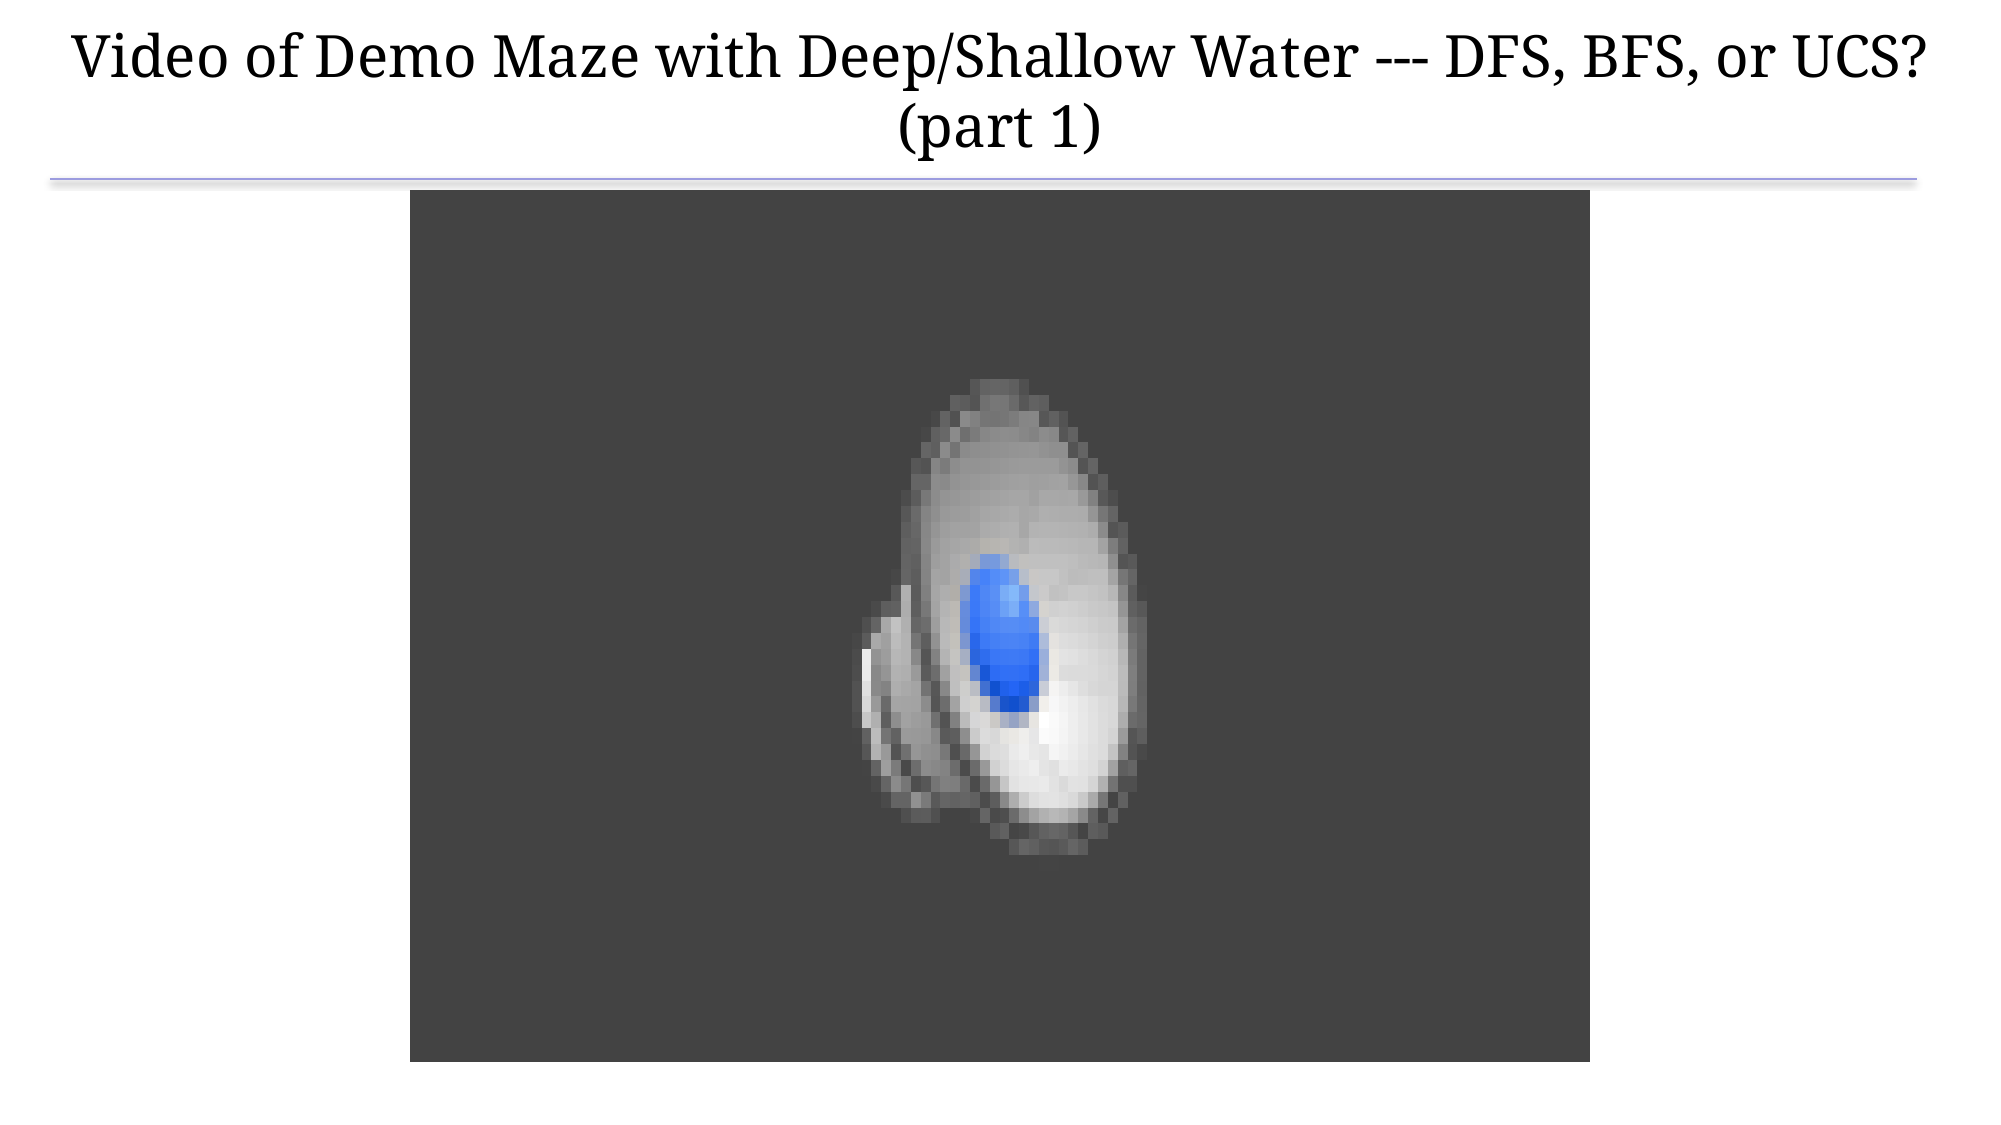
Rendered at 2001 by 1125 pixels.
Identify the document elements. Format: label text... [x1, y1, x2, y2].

title Video of Demo Maze with Deep/Shallow Water --- DFS, BFS, or UCS? (part 1) [0, 0, 2000, 184]
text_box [408, 188, 1592, 1063]
